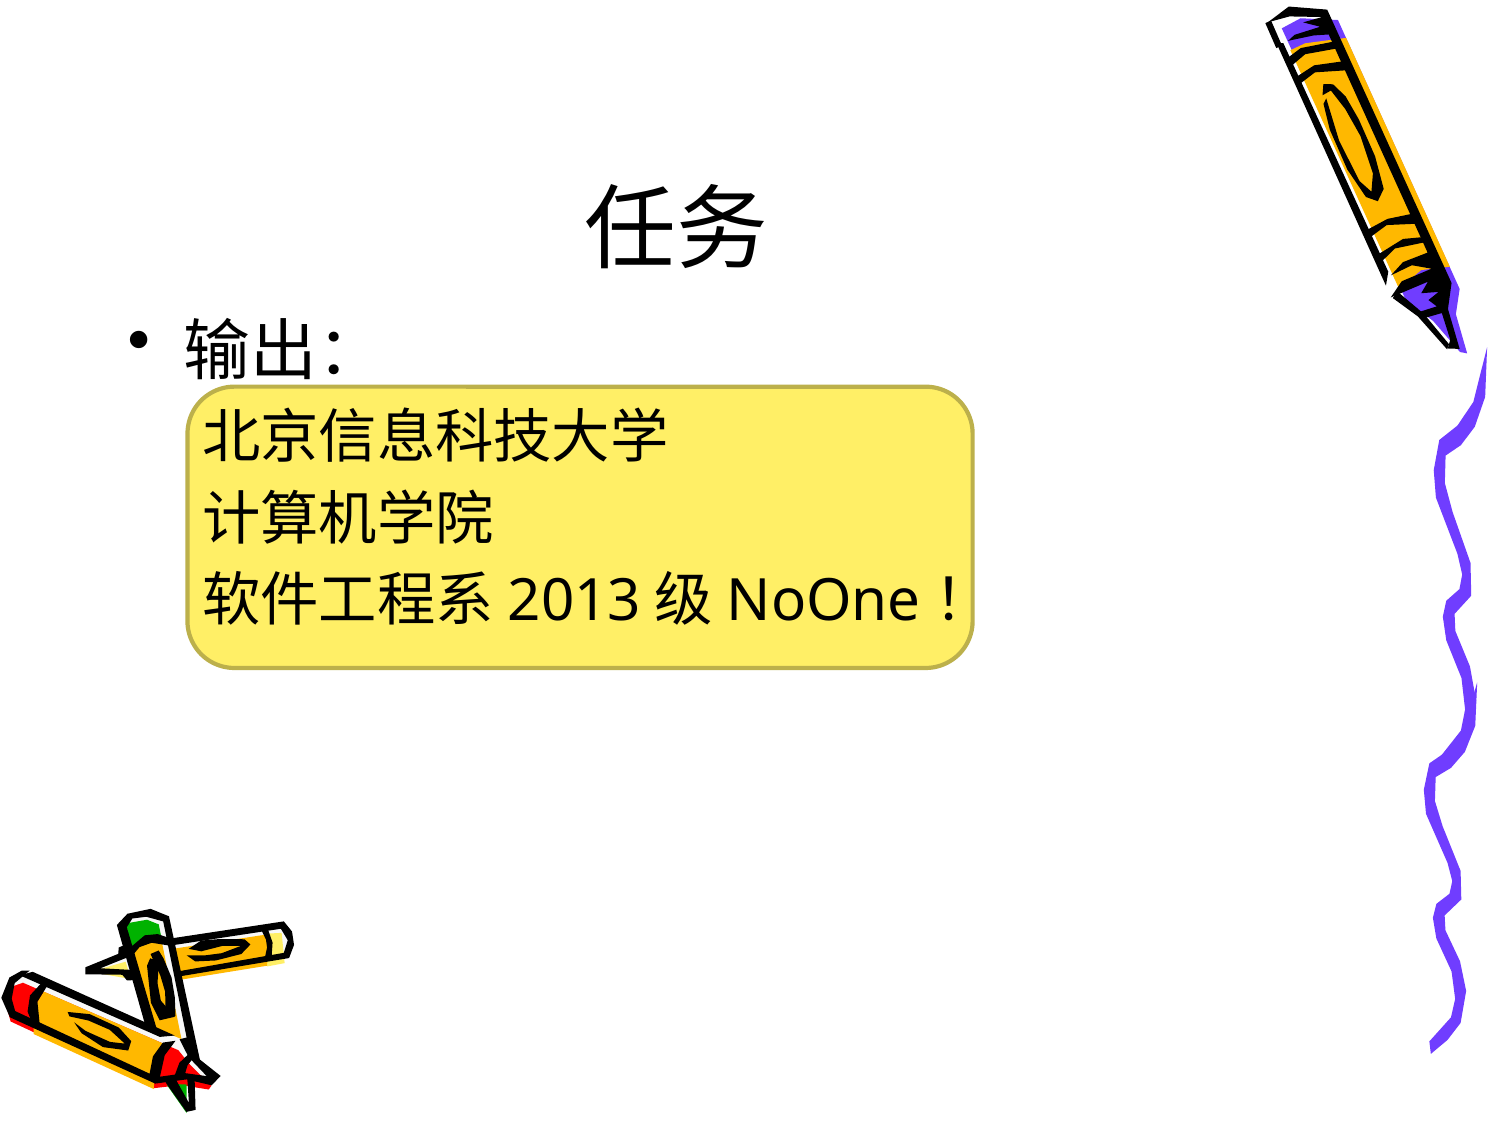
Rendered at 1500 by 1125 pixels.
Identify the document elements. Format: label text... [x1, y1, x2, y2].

list 输出： 北京信息科技大学 计算机学院 软件工程系2013级NoOne！ [112, 299, 1376, 901]
title 任务 [112, 24, 1240, 288]
